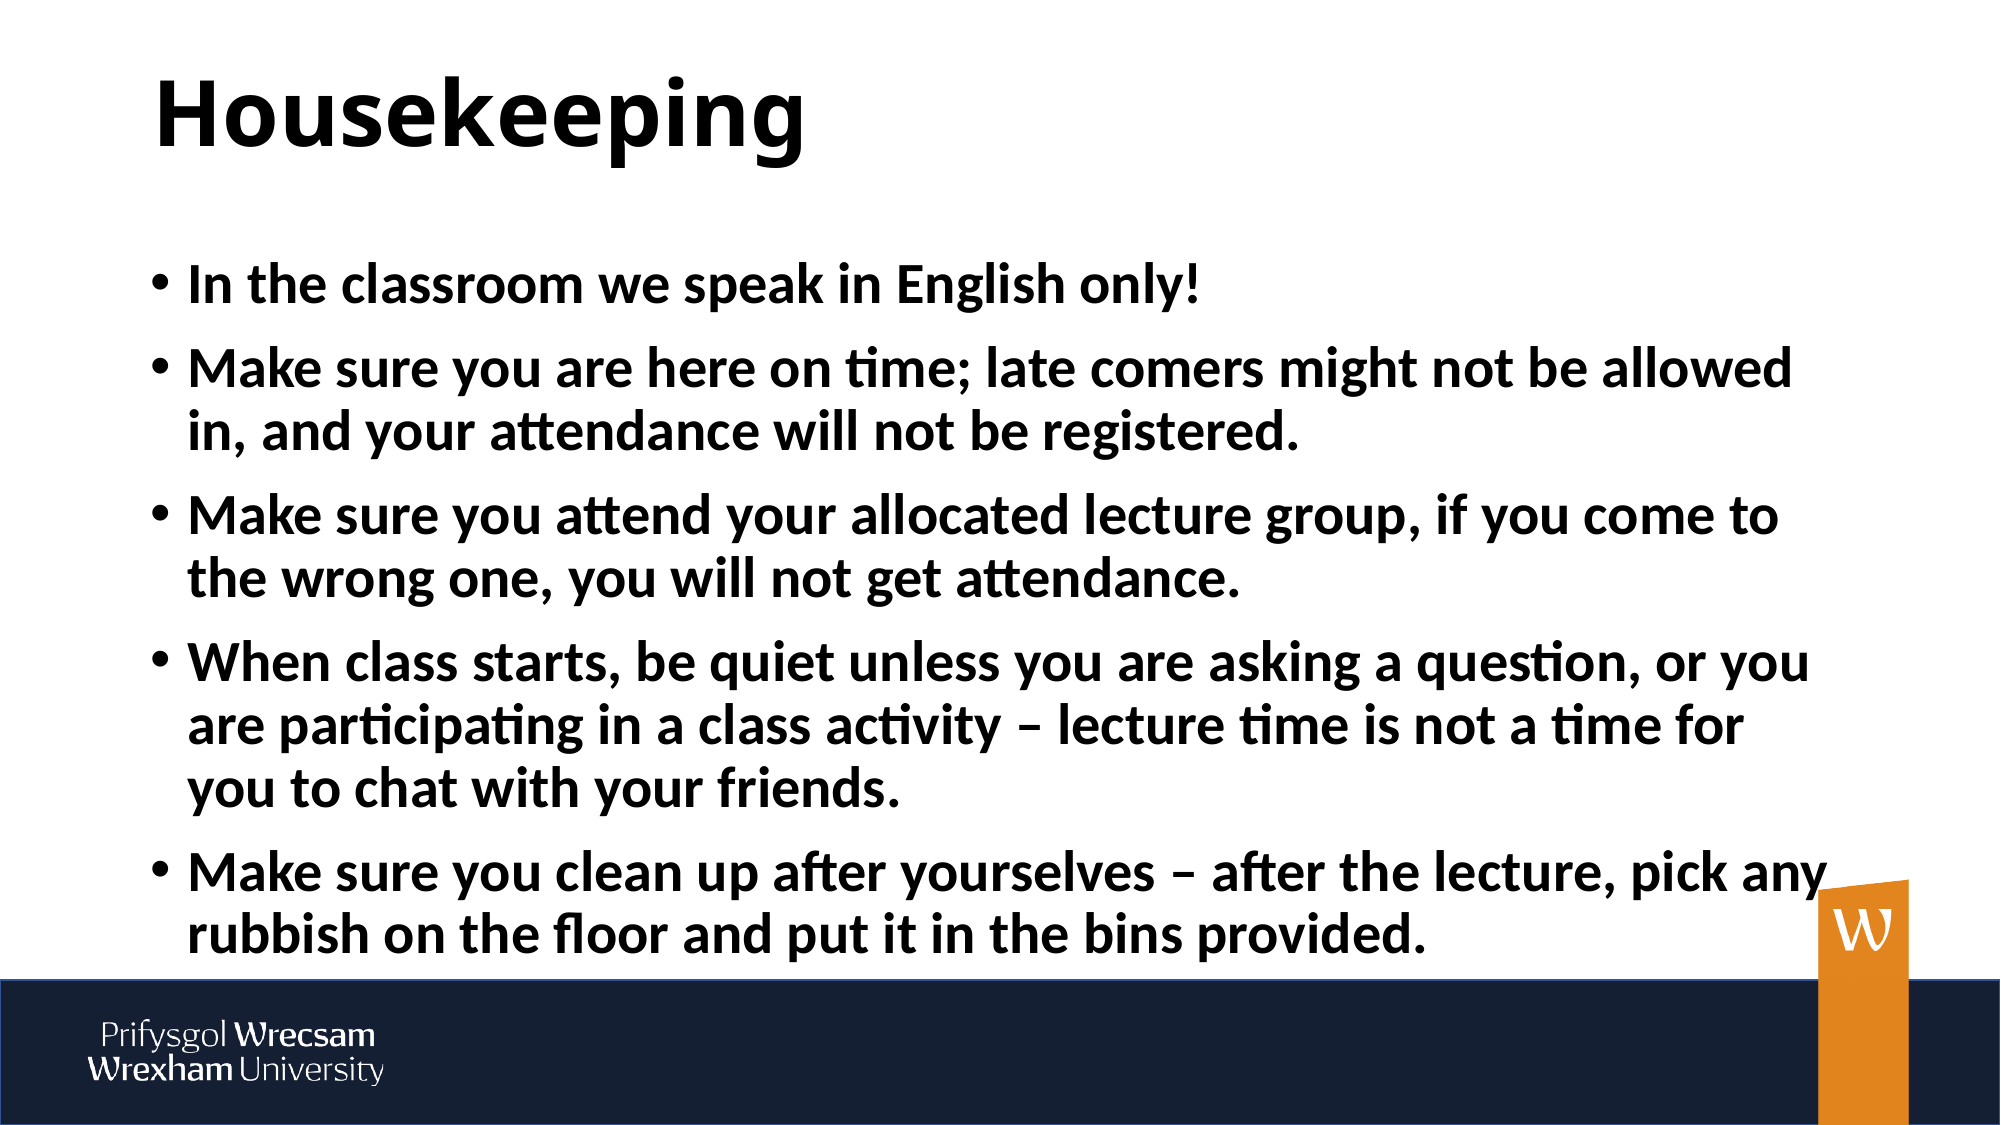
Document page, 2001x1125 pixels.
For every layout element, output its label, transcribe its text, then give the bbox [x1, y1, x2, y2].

picture [1818, 879, 1909, 1125]
text_box [0, 979, 1818, 1125]
title Housekeeping [137, 59, 1863, 278]
text_box [1909, 979, 2000, 1125]
list In the classroom we speak in English only! Make sure you are here on time; late comers might not be allowed in, and your attendance will not be registered. Make sure you attend your allocated lecture group, if you come to the wrong one, you will not get attendance. When class starts, be quiet unless you are asking a question, or you are participating in a class activity – lecture time is not a time for you to chat with your friends. Make sure you clean up after yourselves – after the lecture, pick any rubbish on the floor and put it in the bins provided. [135, 246, 1861, 961]
picture [87, 1019, 384, 1086]
